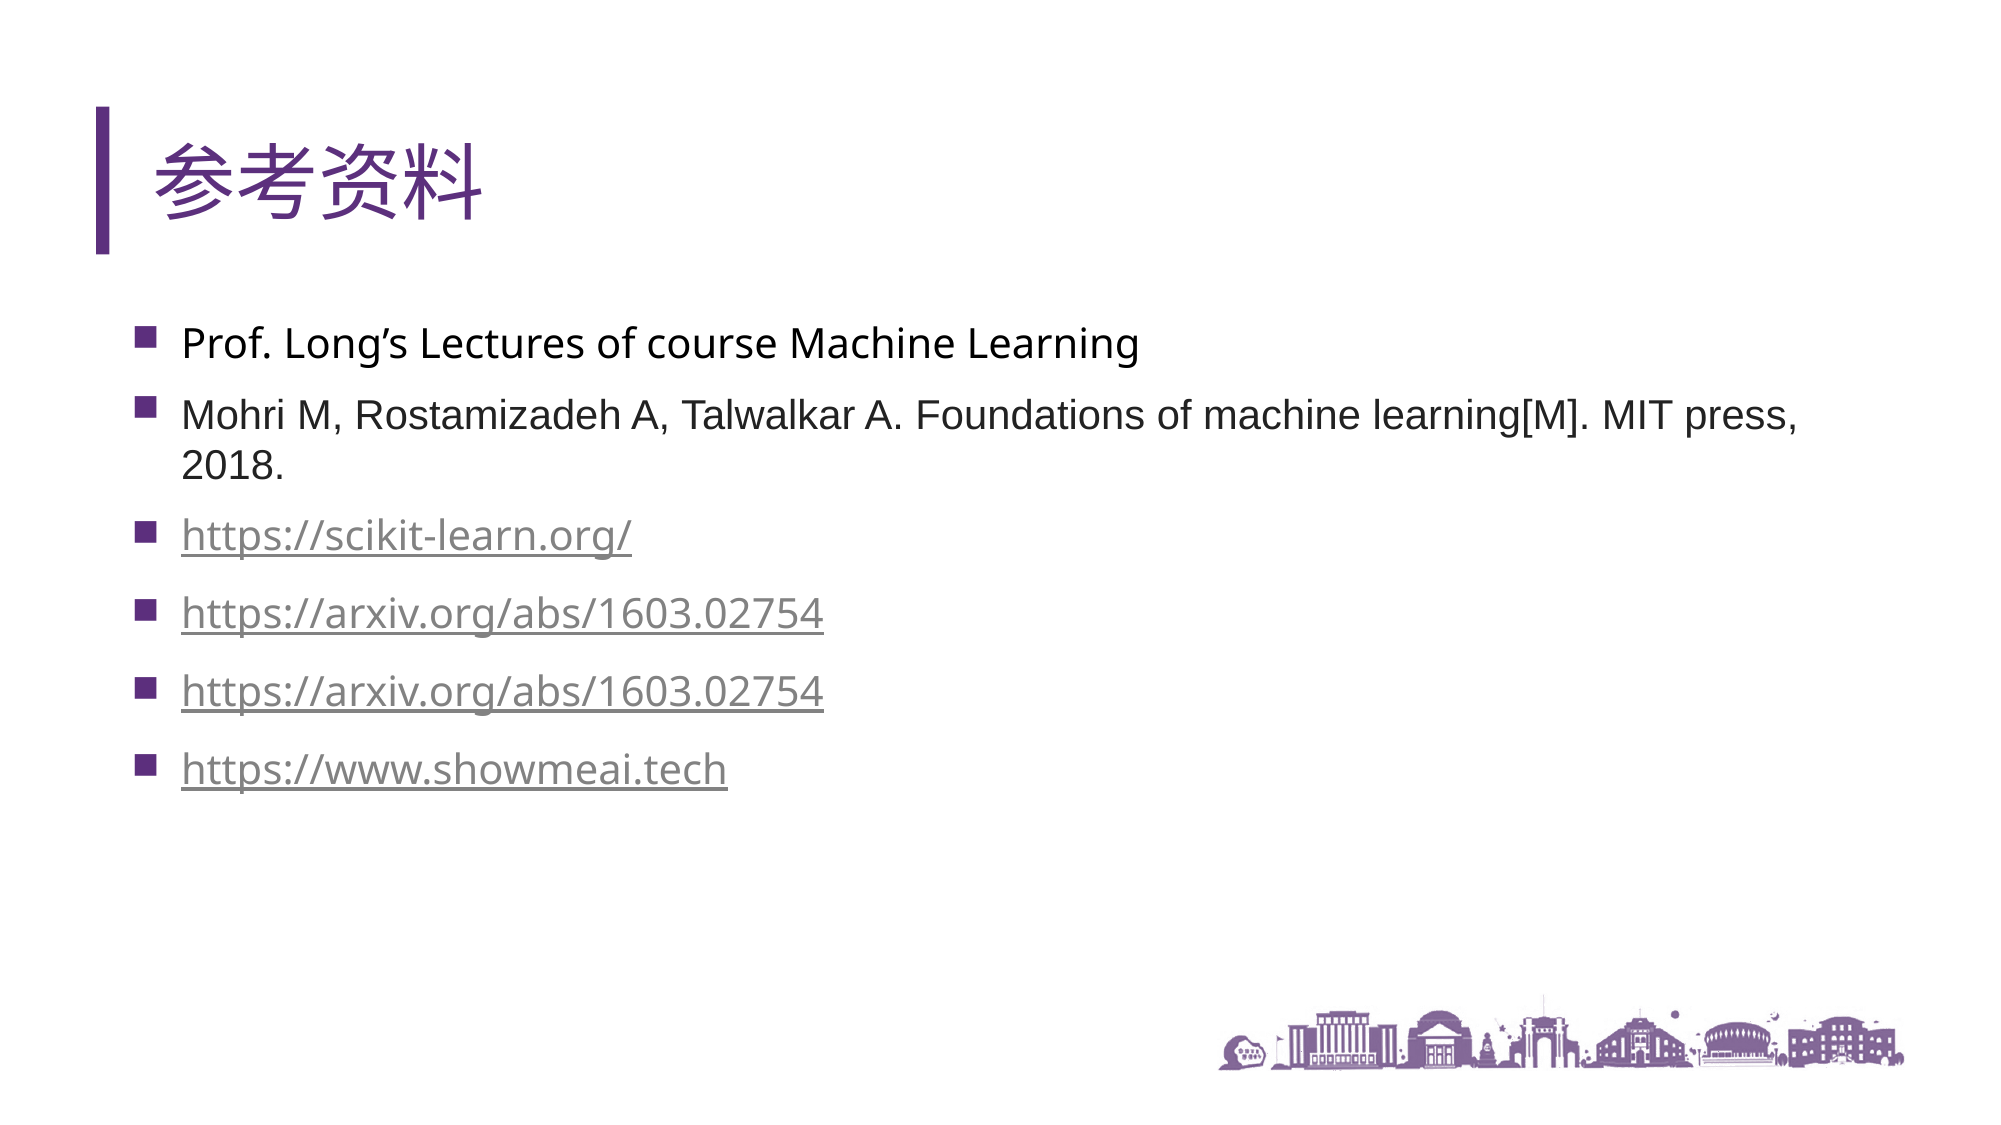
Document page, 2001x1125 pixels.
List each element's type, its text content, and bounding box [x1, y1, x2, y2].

list Prof. Long’s Lectures of course Machine Learning Mohri M, Rostamizadeh A, Talwalkar A. Foundations of machine learning[M]. MIT press, 2018. https://scikit-learn.org/ https://arxiv.org/abs/1603.02754 https://arxiv.org/abs/1603.02754 https://www.showmeai.tech [115, 309, 1842, 913]
title 参考资料 [137, 97, 1863, 264]
